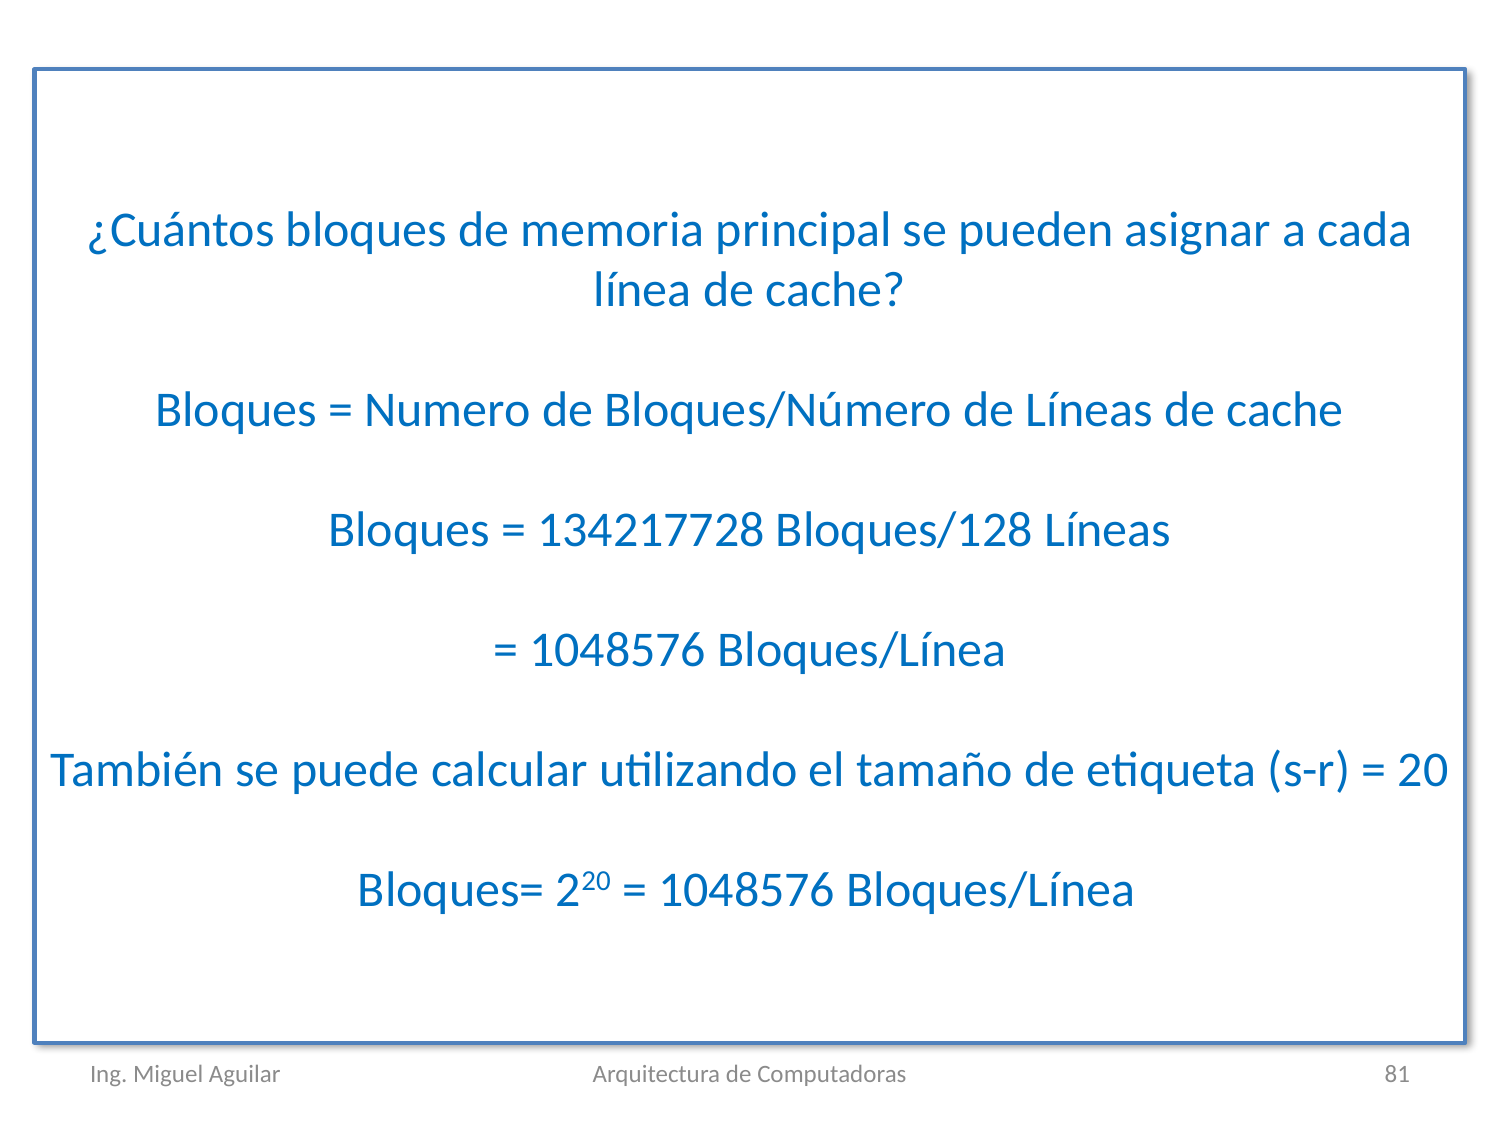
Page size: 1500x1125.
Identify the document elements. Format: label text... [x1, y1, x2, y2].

slide_number 81 [1074, 1053, 1425, 1103]
slide_number Ing. Miguel Aguilar [75, 1053, 425, 1103]
text_box ¿Cuántos bloques de memoria principal se pueden asignar a cada línea de cache? Bloques = Numero de Bloques/Número de Líneas de cache Bloques = 134217728 Bloques/128 Líneas = 1048576 Bloques/Línea También se puede calcular utilizando el tamaño de etiqueta (s-r) = 20 Bloques= 220 = 1048576 Bloques/Línea [32, 67, 1467, 1045]
footer Arquitectura de Computadoras [512, 1053, 988, 1103]
